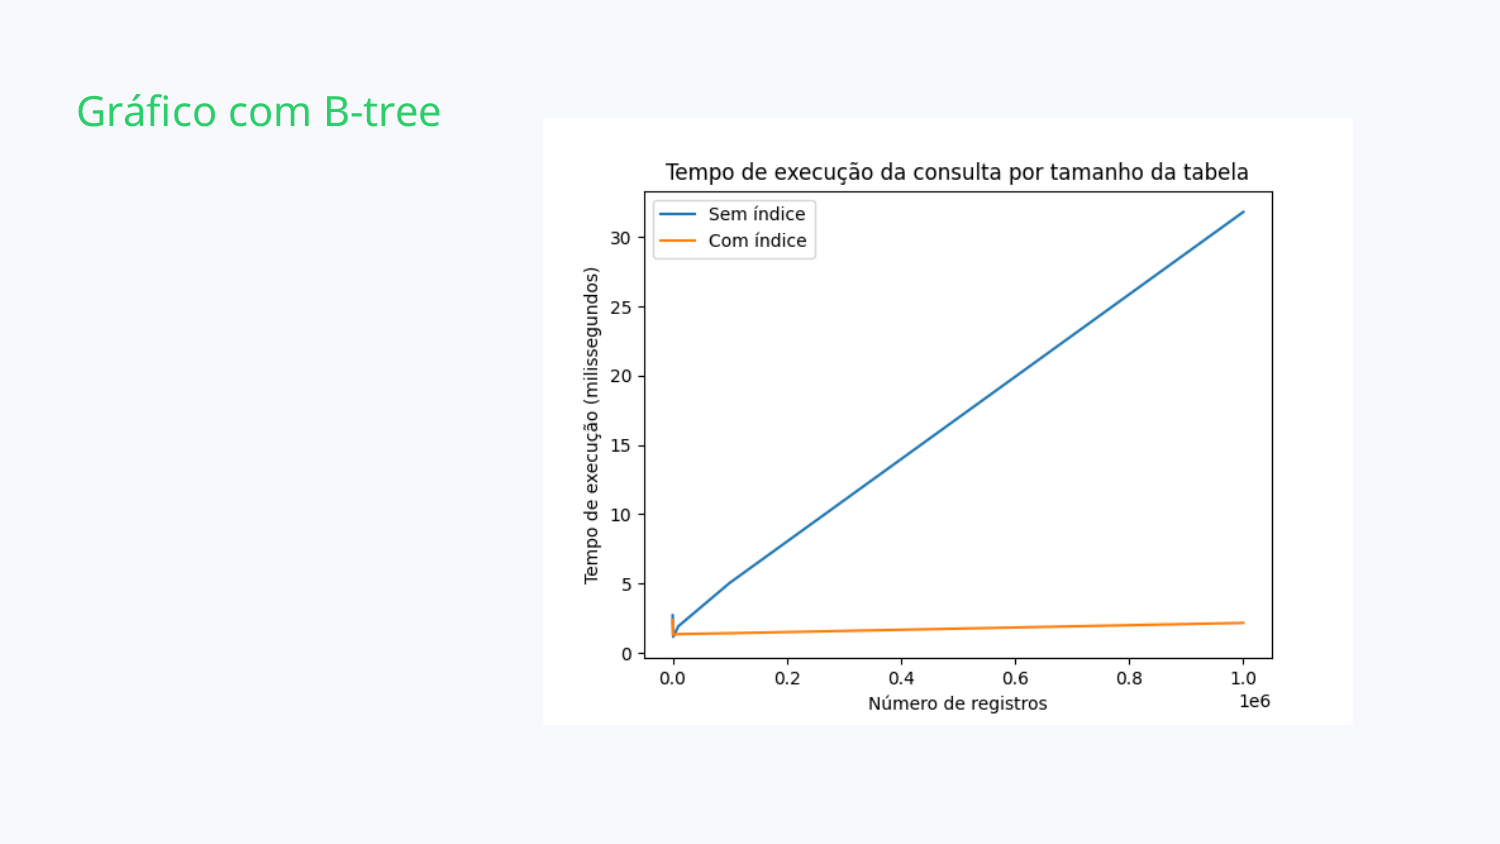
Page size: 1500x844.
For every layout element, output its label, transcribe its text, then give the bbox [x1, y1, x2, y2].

picture [543, 118, 1353, 726]
text_box Gráfico com B-tree [76, 84, 1214, 135]
